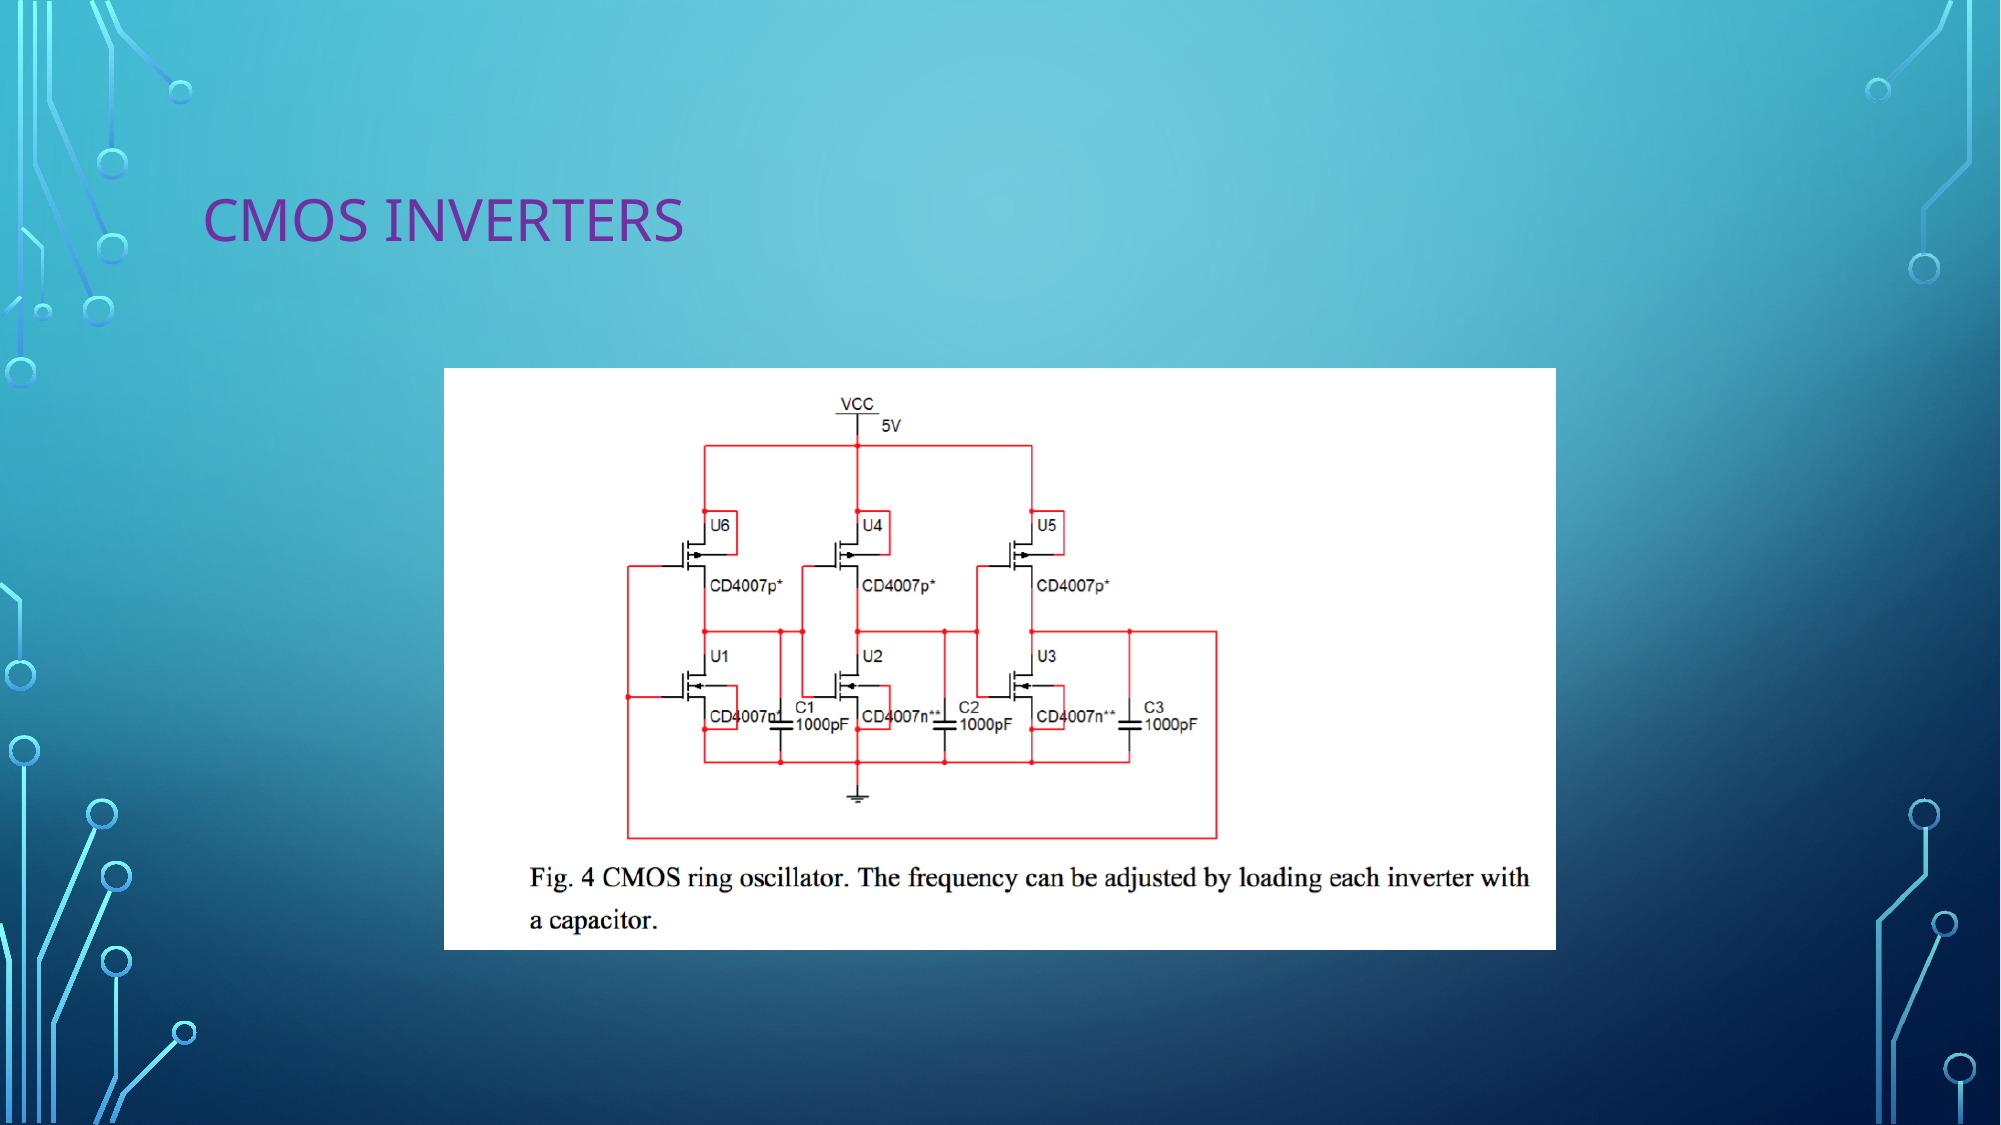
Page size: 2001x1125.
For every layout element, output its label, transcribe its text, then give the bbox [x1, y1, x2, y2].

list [444, 368, 1556, 951]
title CMOS inverters [187, 101, 1813, 344]
